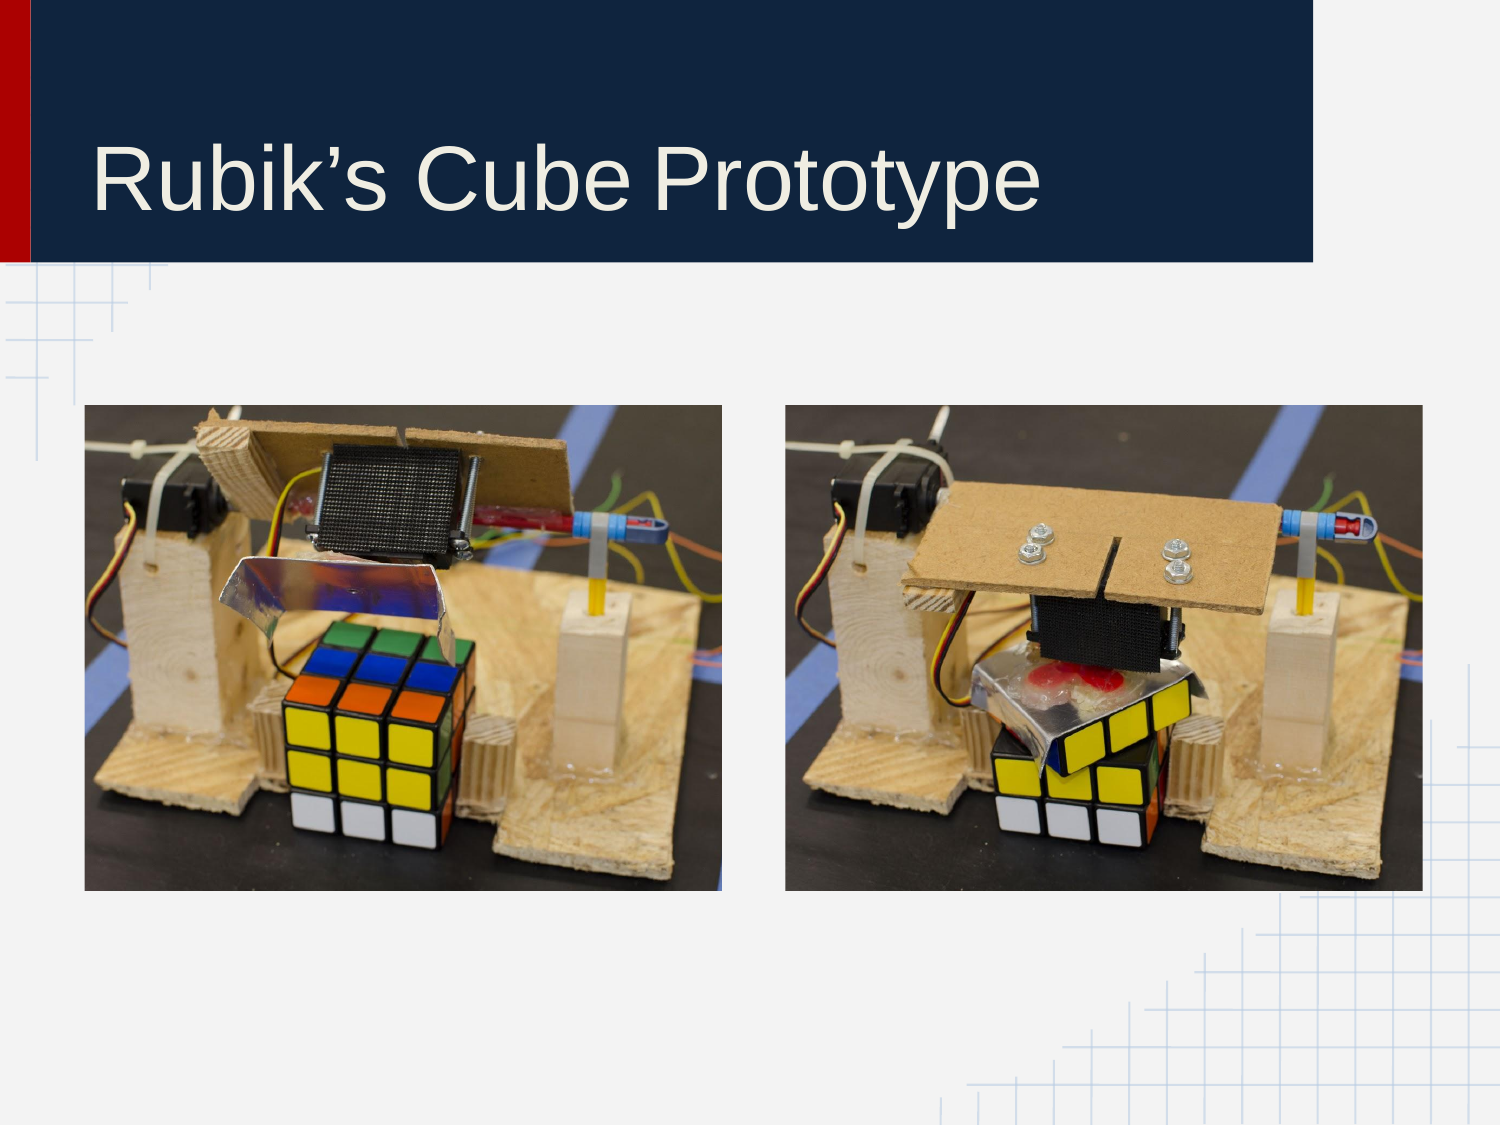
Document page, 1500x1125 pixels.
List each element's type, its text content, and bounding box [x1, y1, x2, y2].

picture [785, 404, 1423, 891]
title Rubik’s Cube Prototype [75, 22, 1276, 244]
picture [84, 404, 722, 891]
